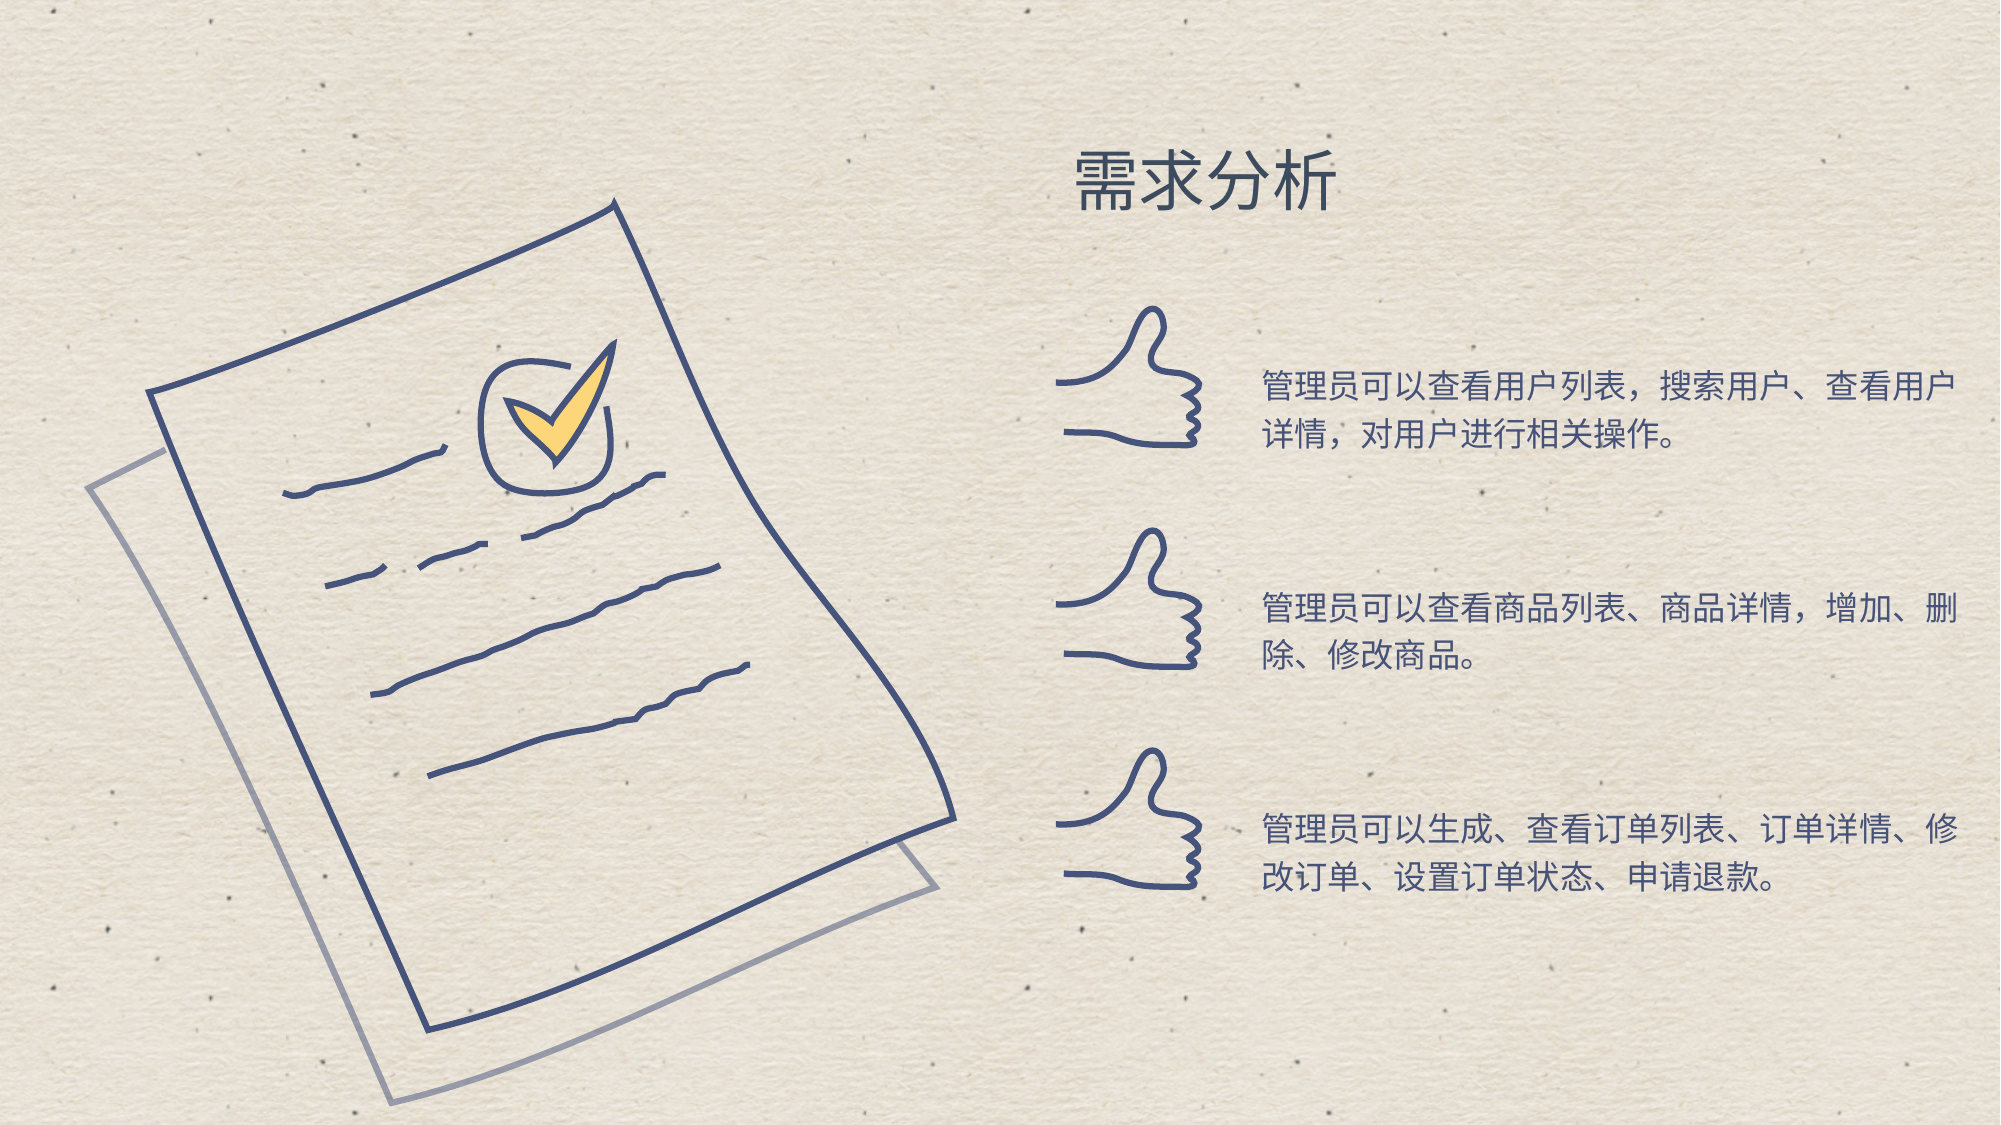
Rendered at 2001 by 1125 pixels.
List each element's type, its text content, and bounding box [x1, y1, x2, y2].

picture [0, 0, 2000, 1125]
text_box 管理员可以查看商品列表、商品详情，增加、删除、修改商品。 [1254, 572, 1979, 681]
text_box [1055, 308, 1199, 446]
text_box 管理员可以查看用户列表，搜索用户、查看用户详情，对用户进行相关操作。 [1254, 350, 1979, 459]
text_box [1055, 750, 1199, 887]
text_box 需求分析 [1057, 131, 1354, 227]
text_box [1055, 530, 1199, 667]
text_box 管理员可以生成、查看订单列表、订单详情、修改订单、设置订单状态、申请退款。 [1254, 794, 1979, 903]
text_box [129, 232, 911, 1068]
